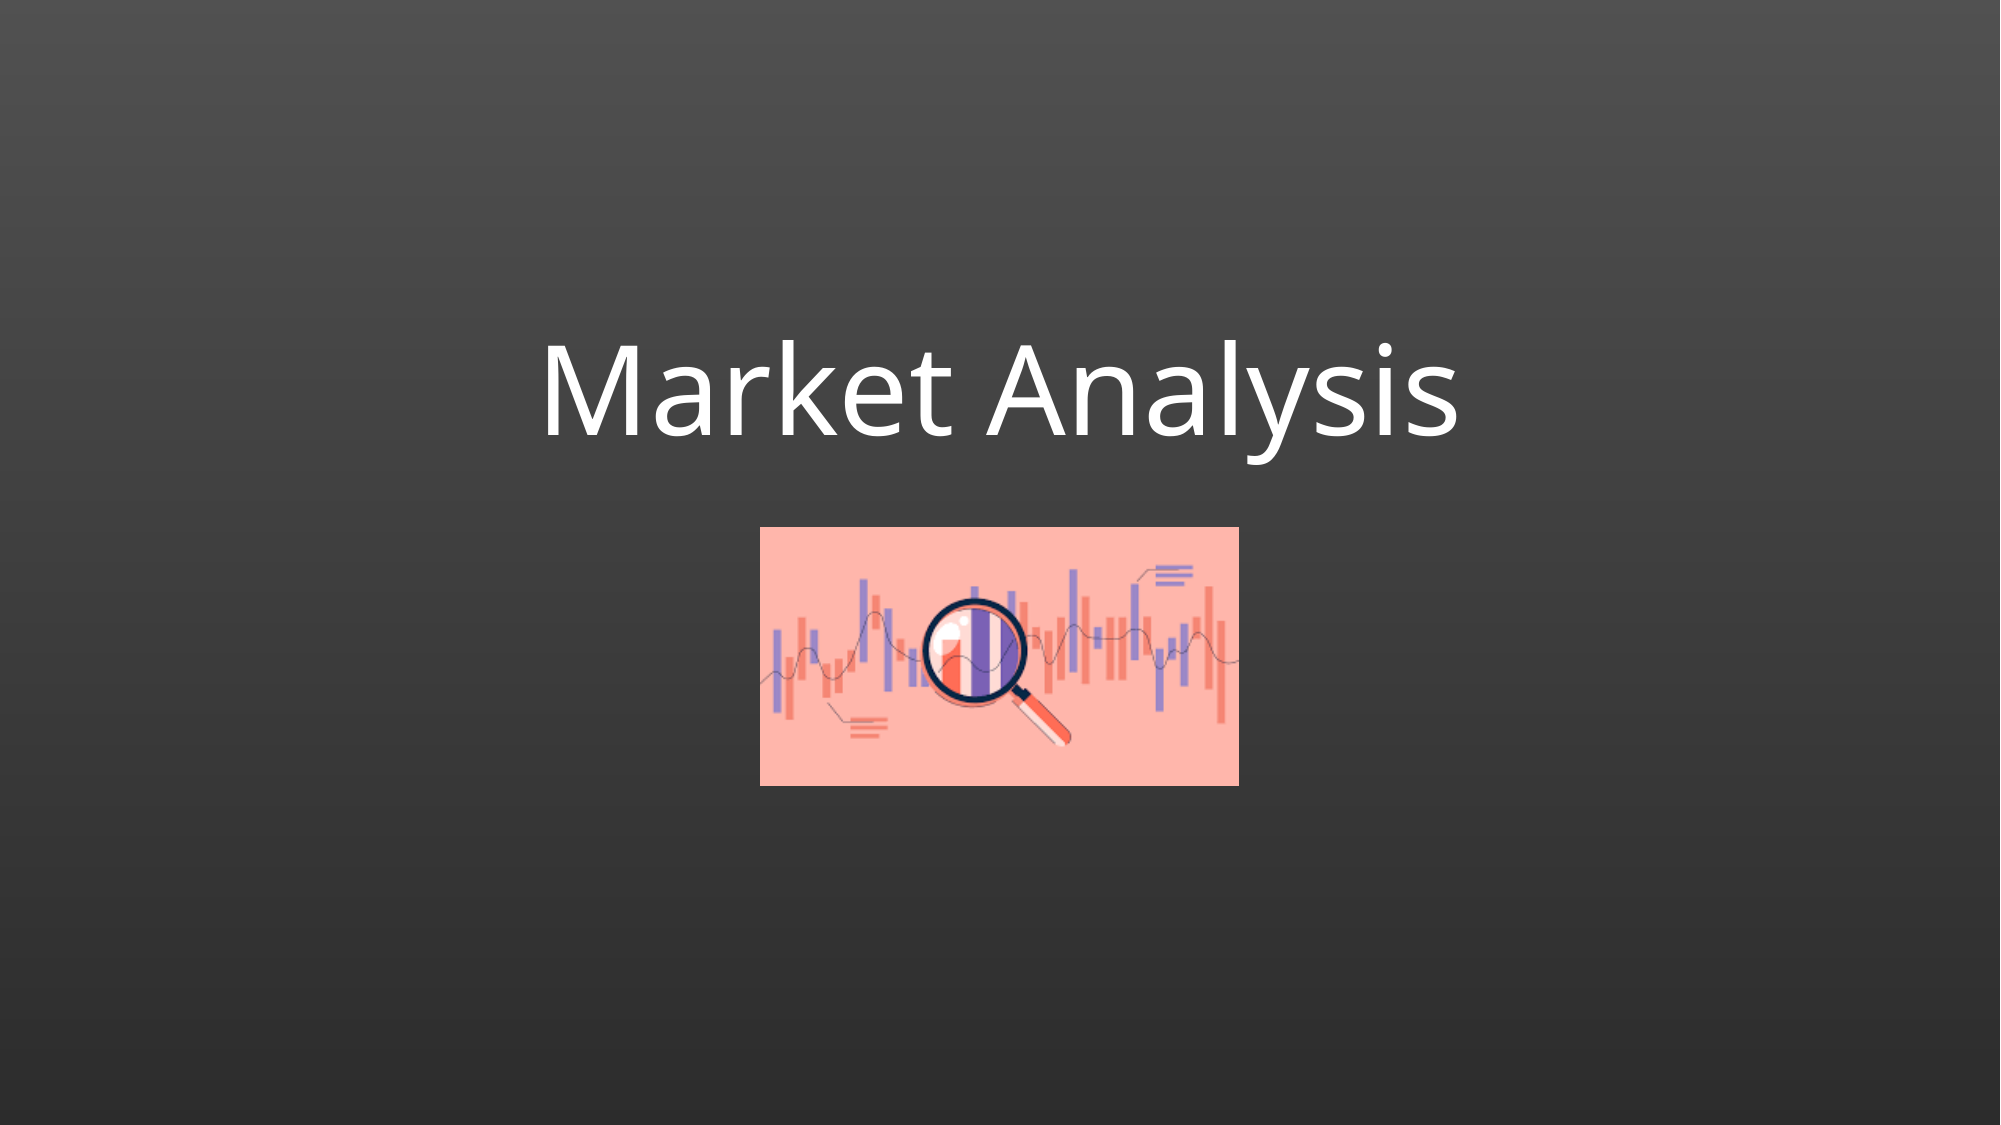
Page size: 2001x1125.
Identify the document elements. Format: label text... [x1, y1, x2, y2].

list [760, 527, 1239, 786]
text_box Market Analysis [137, 59, 1863, 731]
